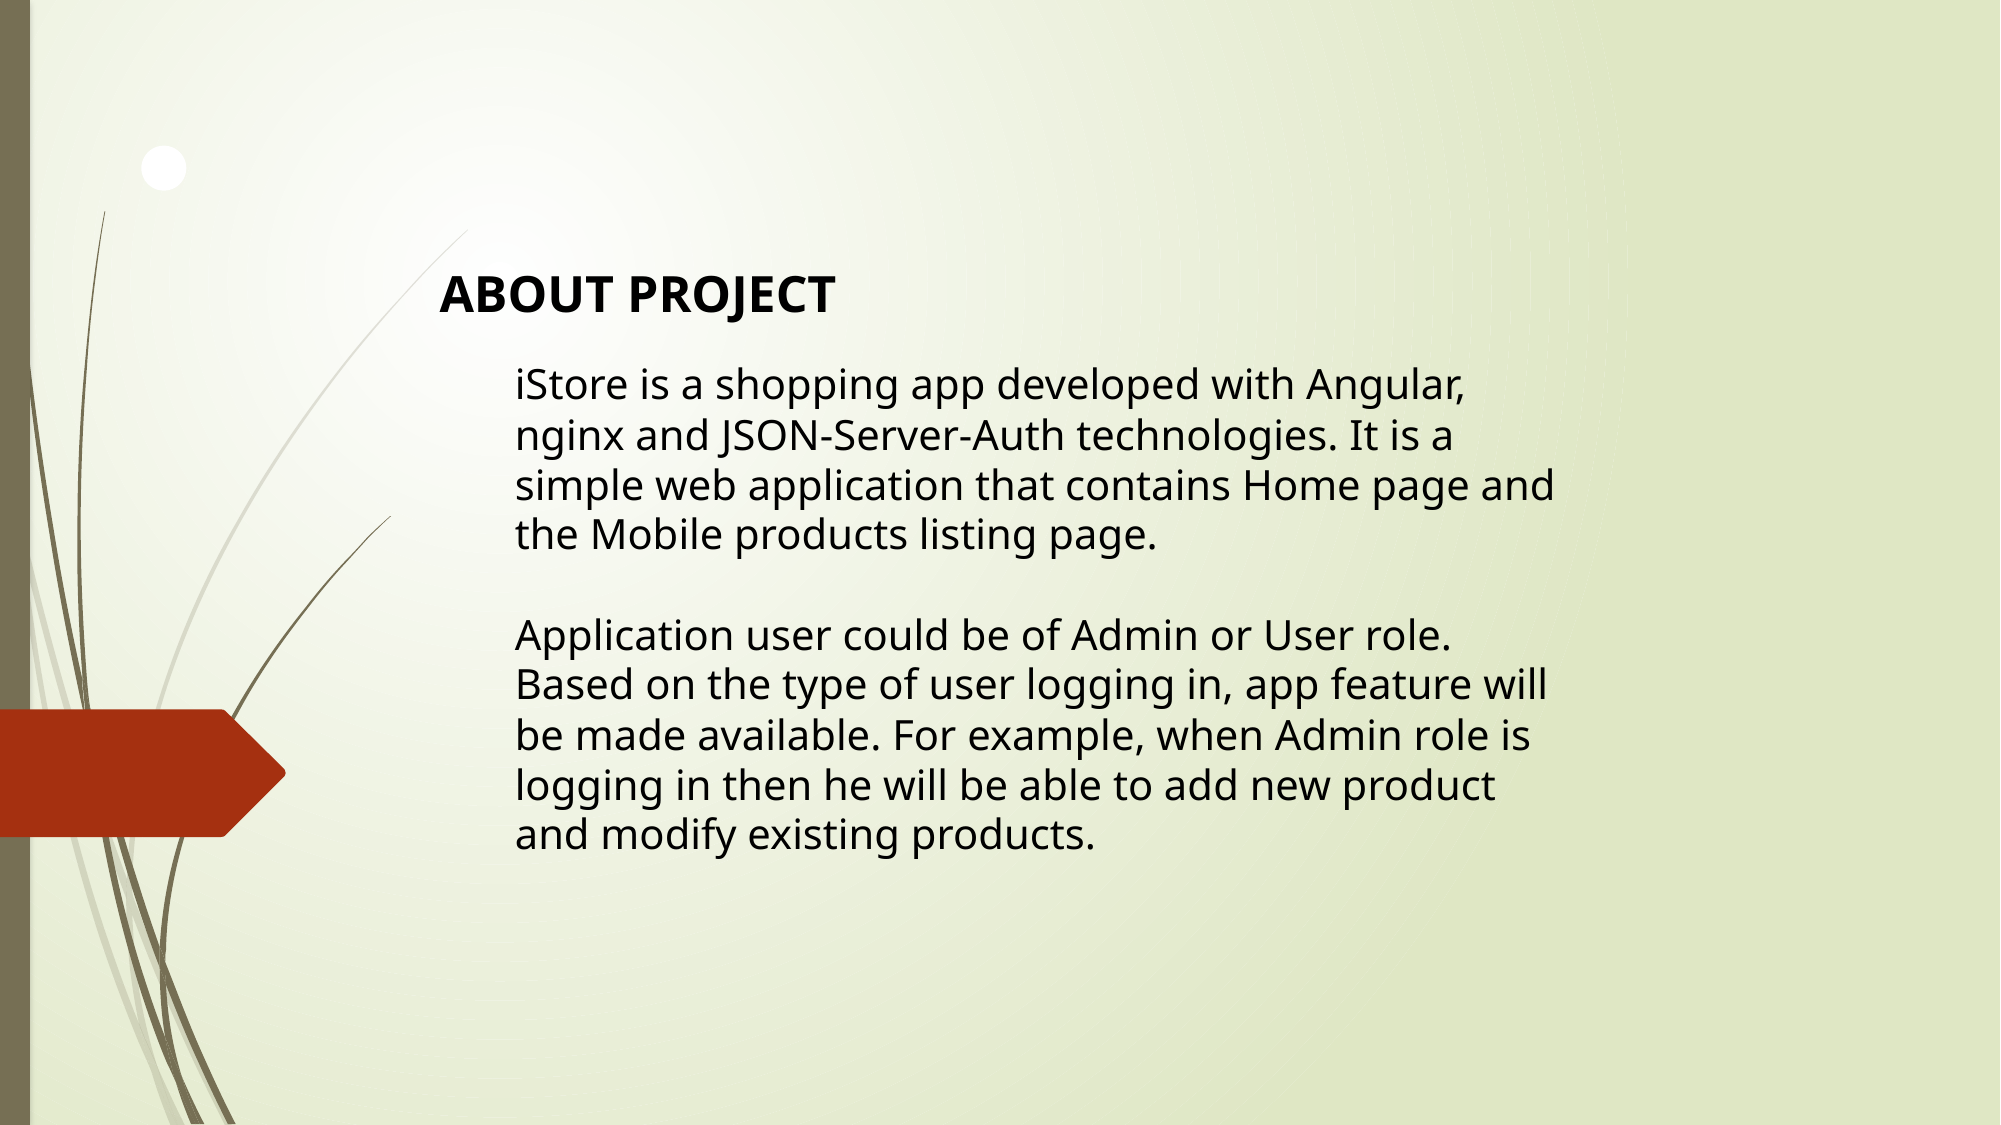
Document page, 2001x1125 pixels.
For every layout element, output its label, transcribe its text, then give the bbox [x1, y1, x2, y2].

text_box iStore is a shopping app developed with Angular, nginx and JSON-Server-Auth technologies. It is a simple web application that contains Home page and the Mobile products listing page. Application user could be of Admin or User role. Based on the type of user logging in, app feature will be made available. For example, when Admin role is logging in then he will be able to add new product and modify existing products. [500, 350, 1573, 866]
text_box ABOUT PROJECT [424, 255, 1425, 331]
